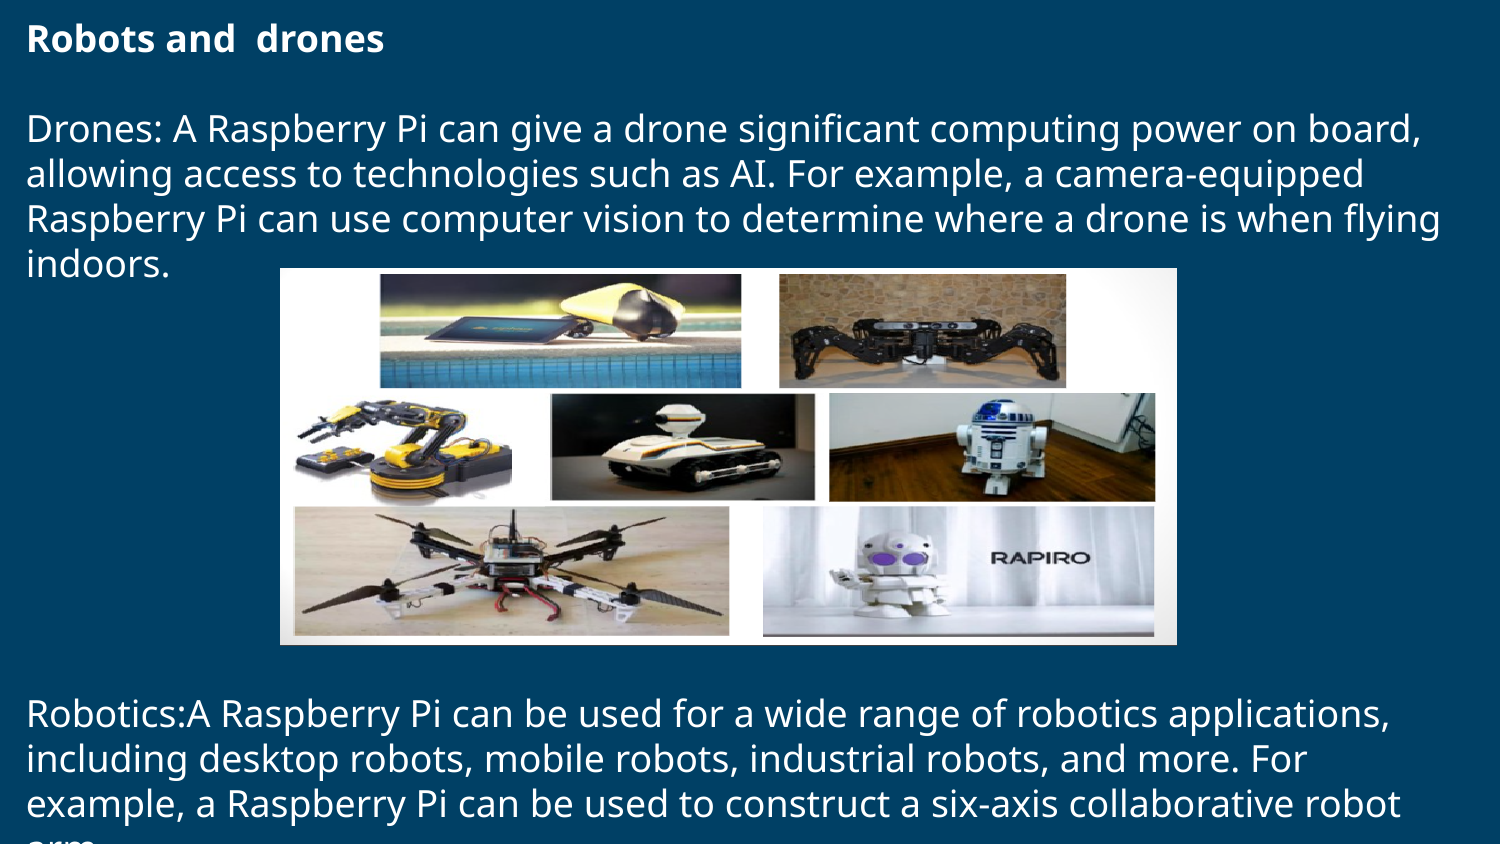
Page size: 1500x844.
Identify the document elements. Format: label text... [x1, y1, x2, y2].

text_box Robots and drones Drones: A Raspberry Pi can give a drone significant computing power on board, allowing access to technologies such as AI. For example, a camera-equipped Raspberry Pi can use computer vision to determine where a drone is when flying indoors. Robotics:A Raspberry Pi can be used for a wide range of robotics applications, including desktop robots, mobile robots, industrial robots, and more. For example, a Raspberry Pi can be used to construct a six-axis collaborative robot arm. [10, 0, 1470, 821]
picture [279, 268, 1177, 646]
